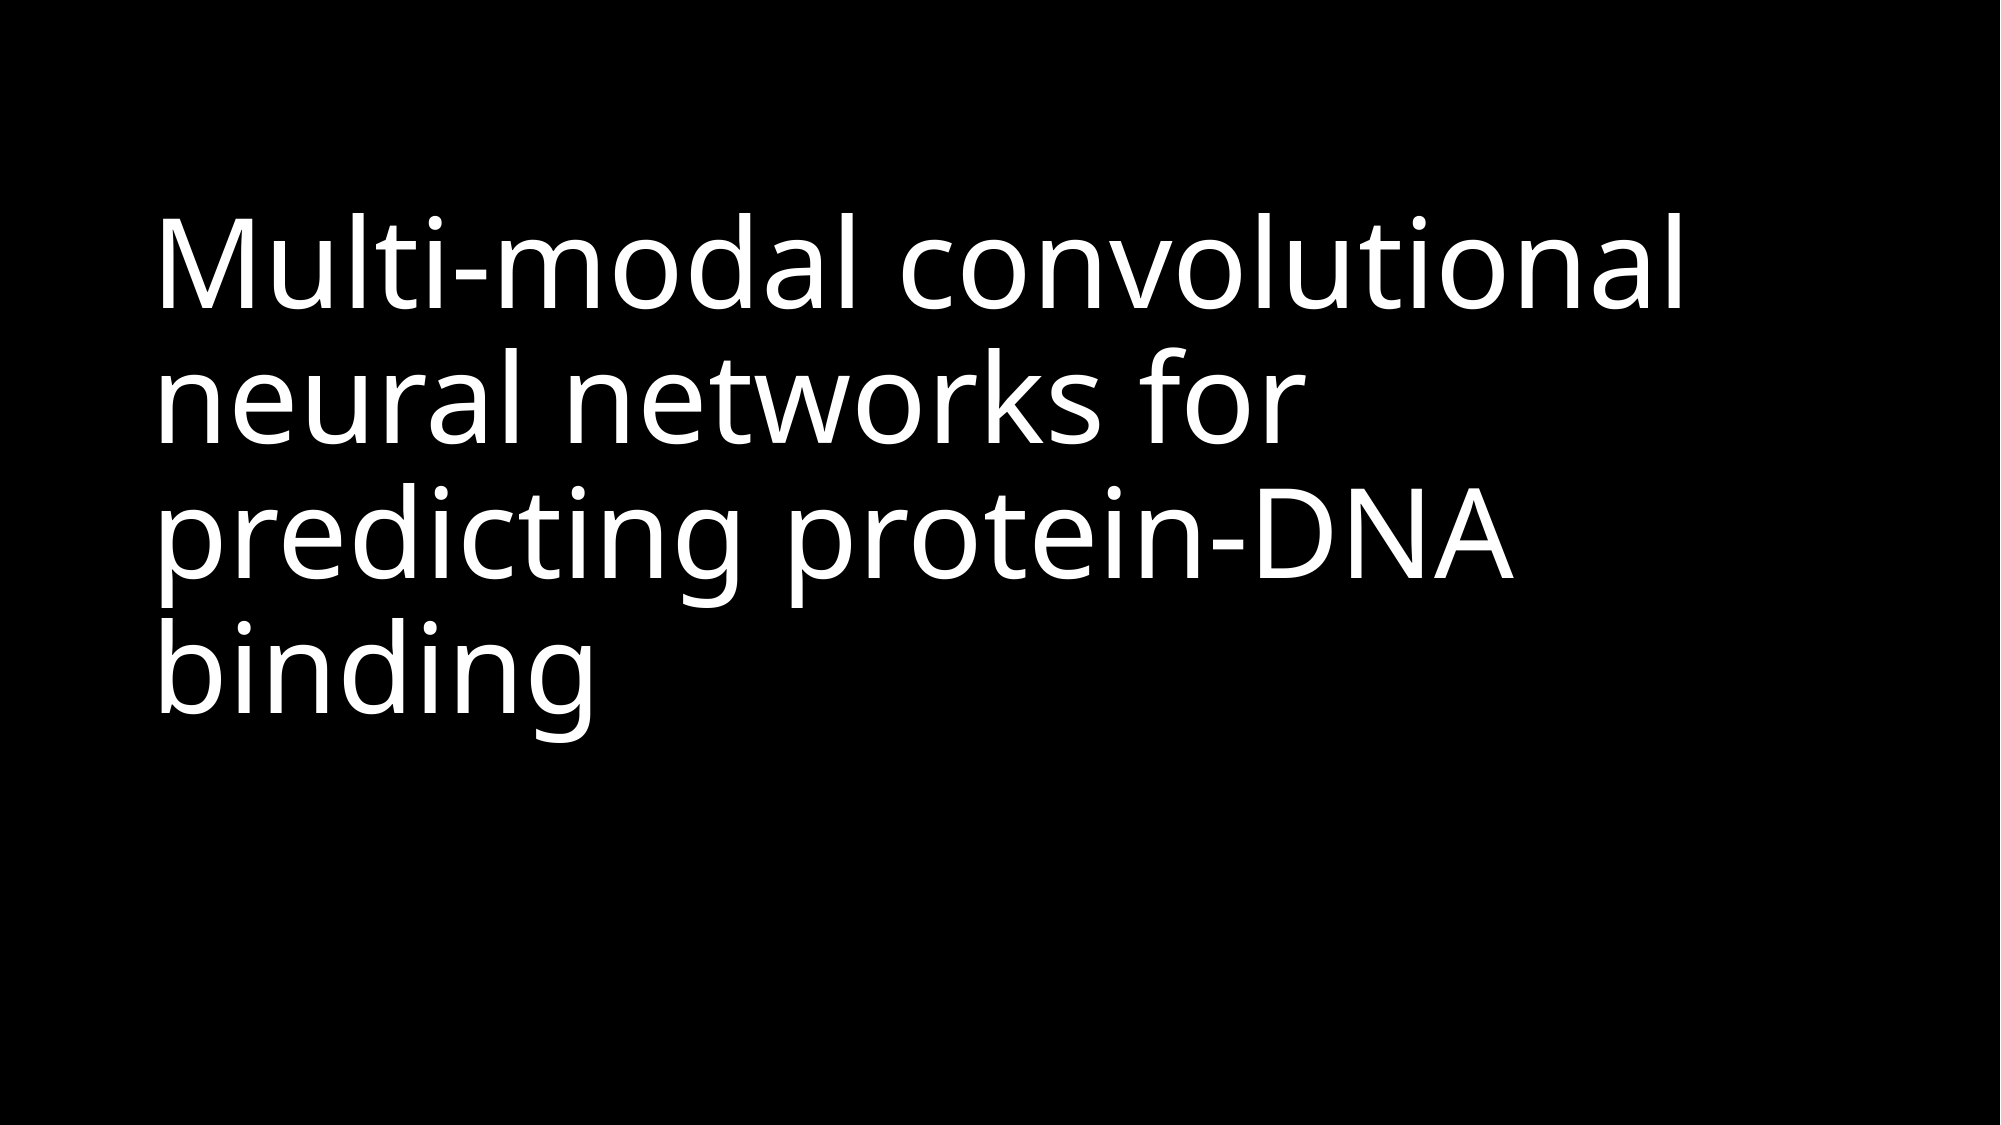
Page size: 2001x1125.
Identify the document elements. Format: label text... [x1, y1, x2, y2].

title Multi-modal convolutional neural networks for predicting protein-DNA binding [136, 280, 1862, 749]
